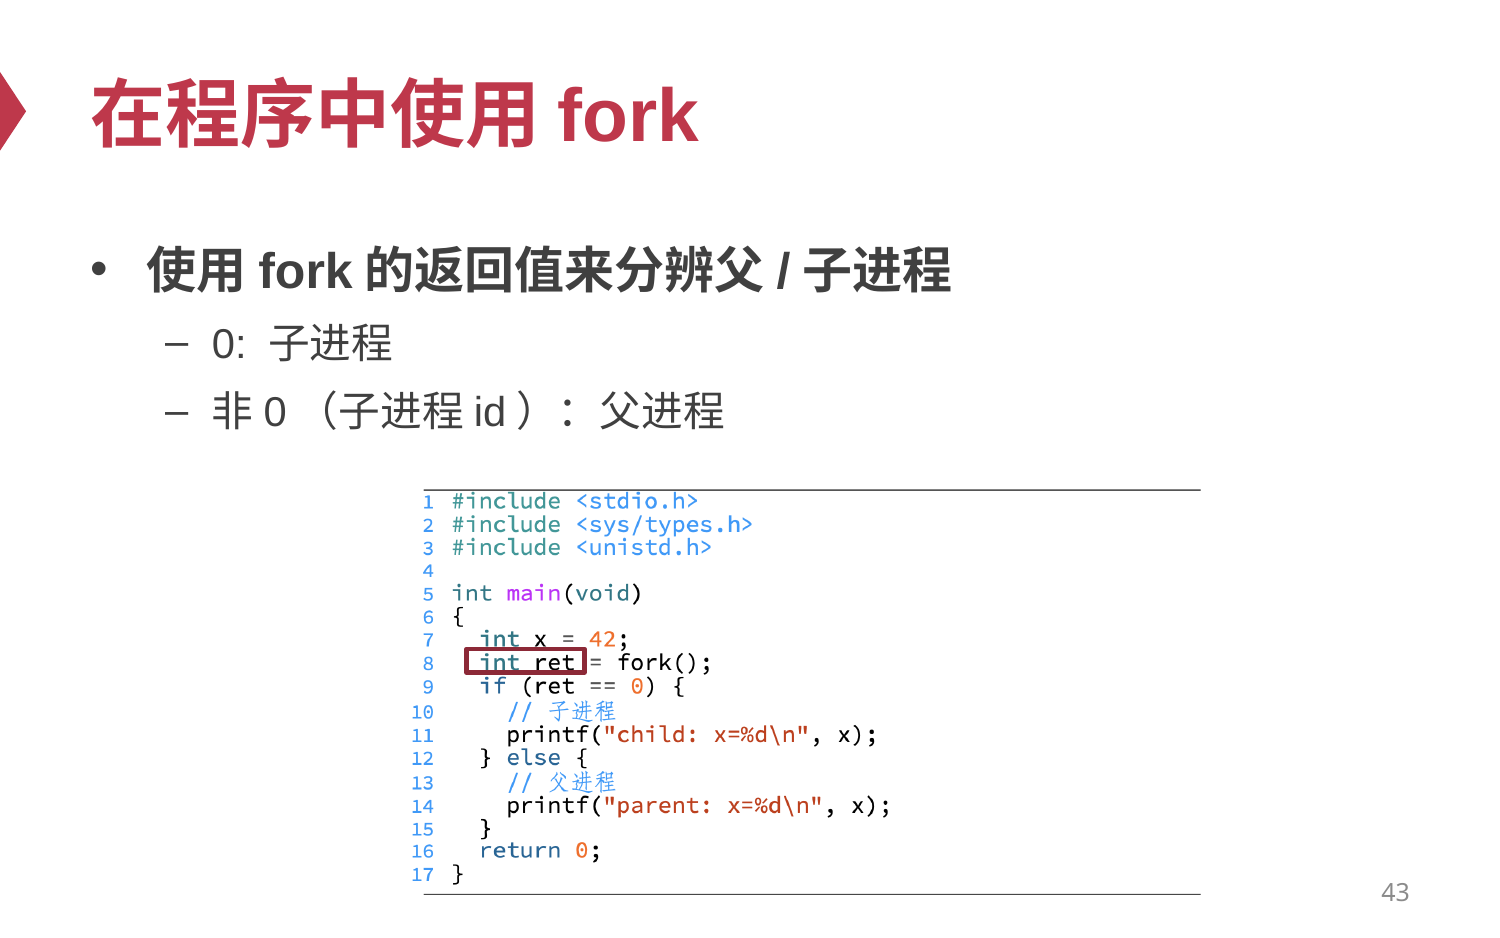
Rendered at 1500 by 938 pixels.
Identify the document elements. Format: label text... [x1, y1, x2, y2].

slide_number 43 [1074, 868, 1425, 919]
list 使用fork的返回值来分辨父/子进程 0: 子进程 非0（子进程id）：父进程 [75, 218, 1425, 838]
picture [395, 474, 1214, 909]
title 在程序中使用fork [75, 37, 1425, 186]
